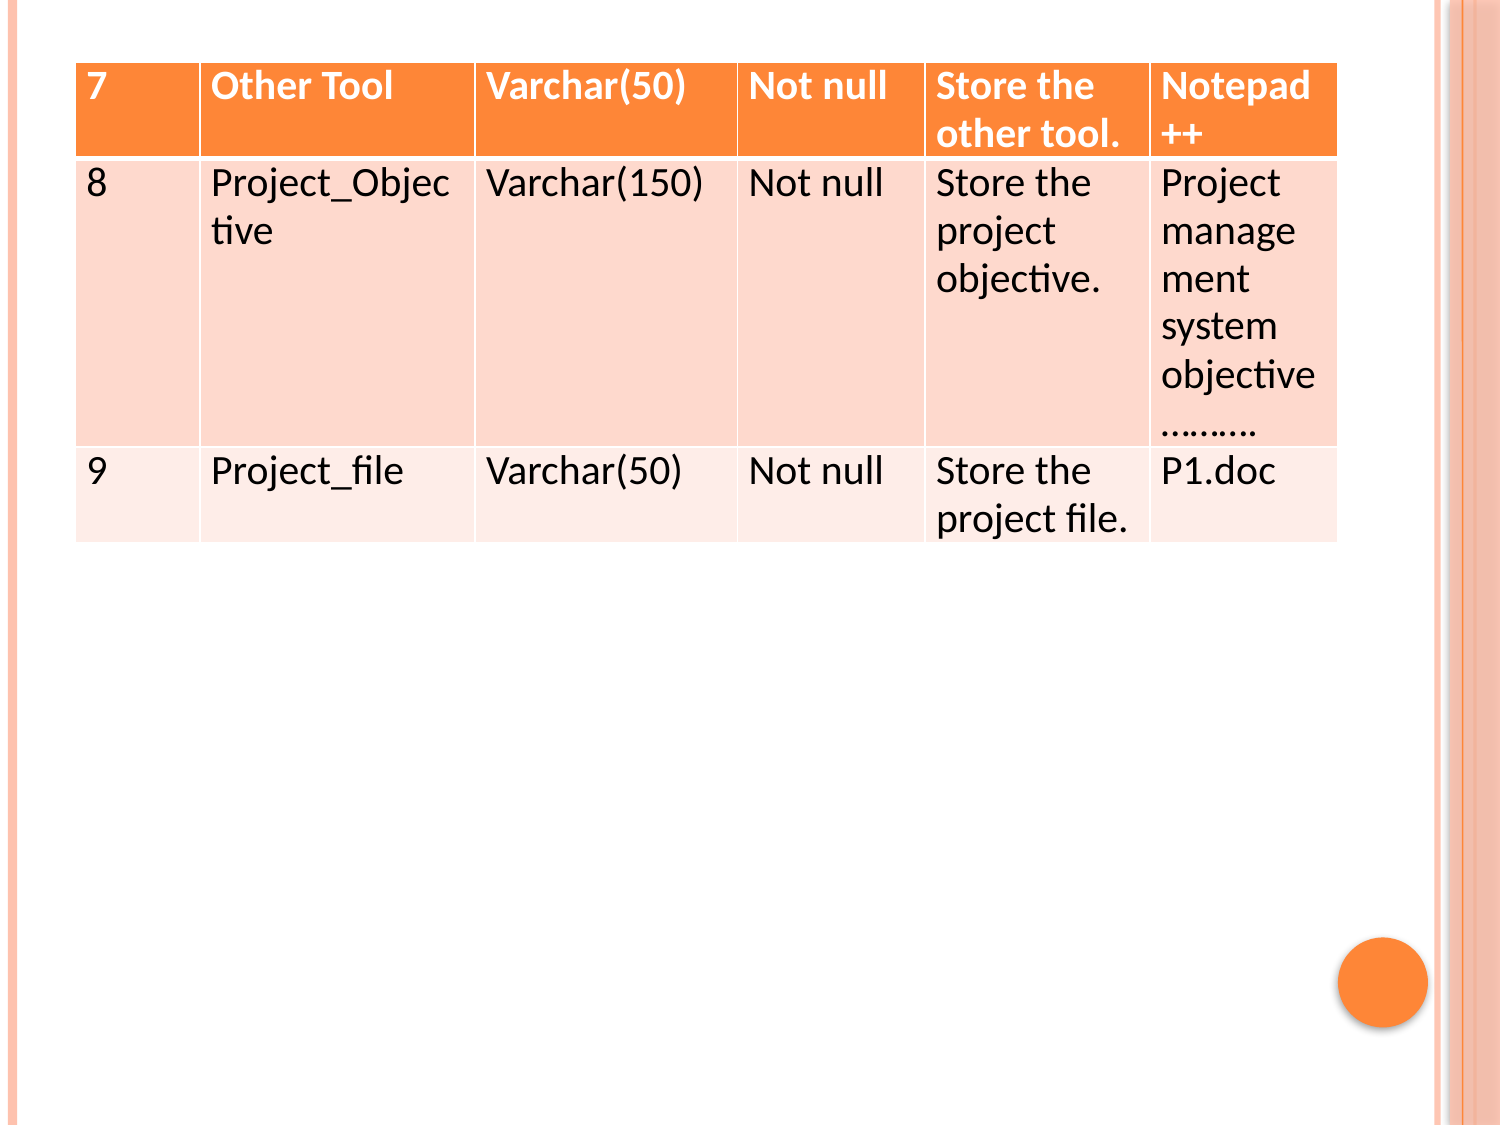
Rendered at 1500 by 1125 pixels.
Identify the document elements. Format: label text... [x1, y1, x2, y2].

table_header 7 [76, 63, 199, 156]
table_cell 9 [76, 448, 199, 542]
table_cell Project management system objective………. [1151, 161, 1337, 446]
table_cell Not null [738, 161, 924, 446]
table_cell Varchar(150) [476, 161, 737, 446]
table_header Varchar(50) [476, 63, 737, 156]
table_header Not null [738, 63, 924, 156]
table_cell Project_file [201, 448, 474, 542]
table_header Notepad++ [1151, 63, 1337, 156]
table_cell Store the project objective. [926, 161, 1149, 446]
table_cell 8 [76, 161, 199, 446]
table_cell P1.doc [1151, 448, 1337, 542]
table_cell Not null [738, 448, 924, 542]
table_cell Varchar(50) [476, 448, 737, 542]
table_cell Store the project file. [926, 448, 1149, 542]
table_cell Project_Objective [201, 161, 474, 446]
table_header Store the other tool. [926, 63, 1149, 156]
table_header Other Tool [201, 63, 474, 156]
